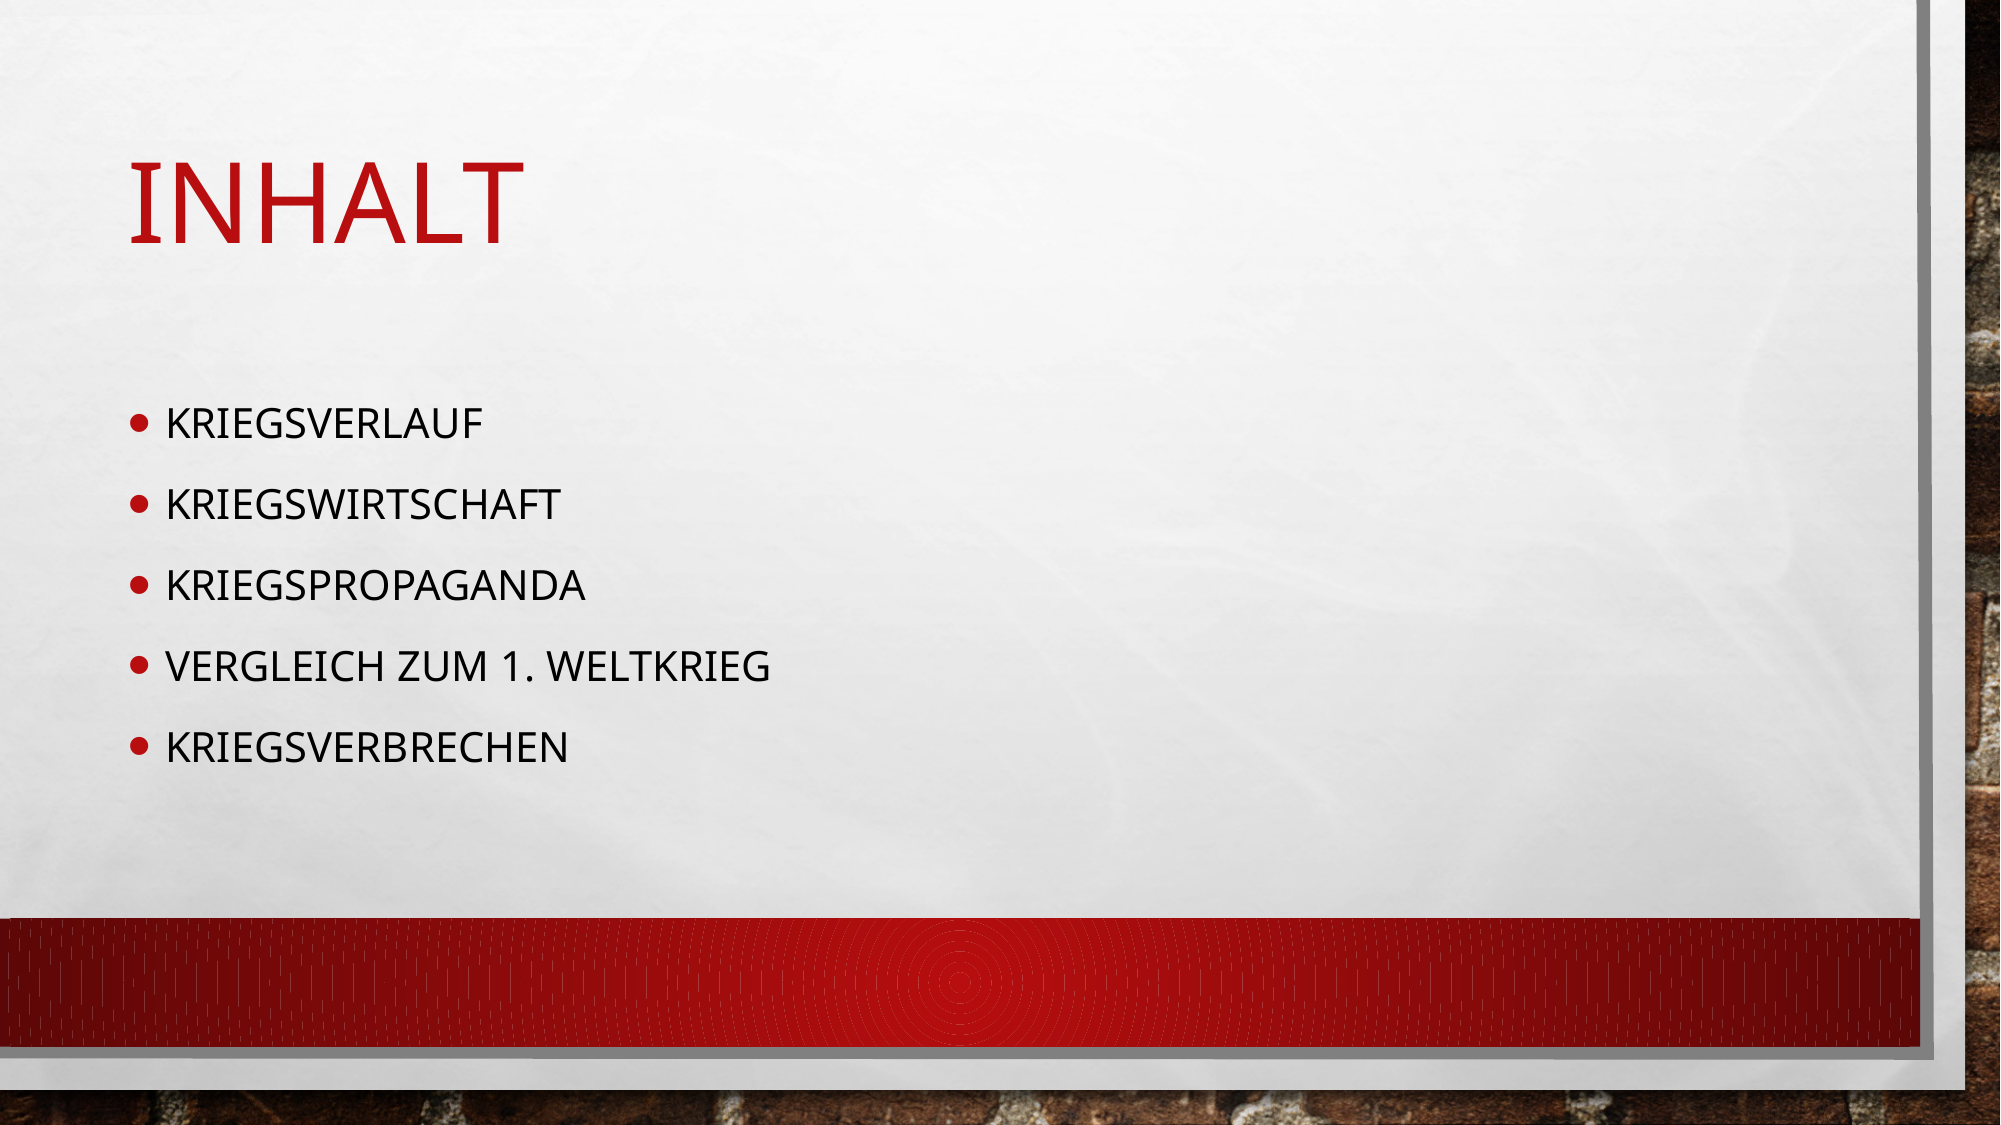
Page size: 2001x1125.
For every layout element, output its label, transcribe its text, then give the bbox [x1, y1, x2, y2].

picture [0, 0, 2000, 1125]
list Kriegsverlauf Kriegswirtschaft Kriegspropaganda Vergleich zum 1. Weltkrieg Kriegsverbrechen [112, 338, 1818, 982]
title Inhalt [112, 112, 1818, 302]
